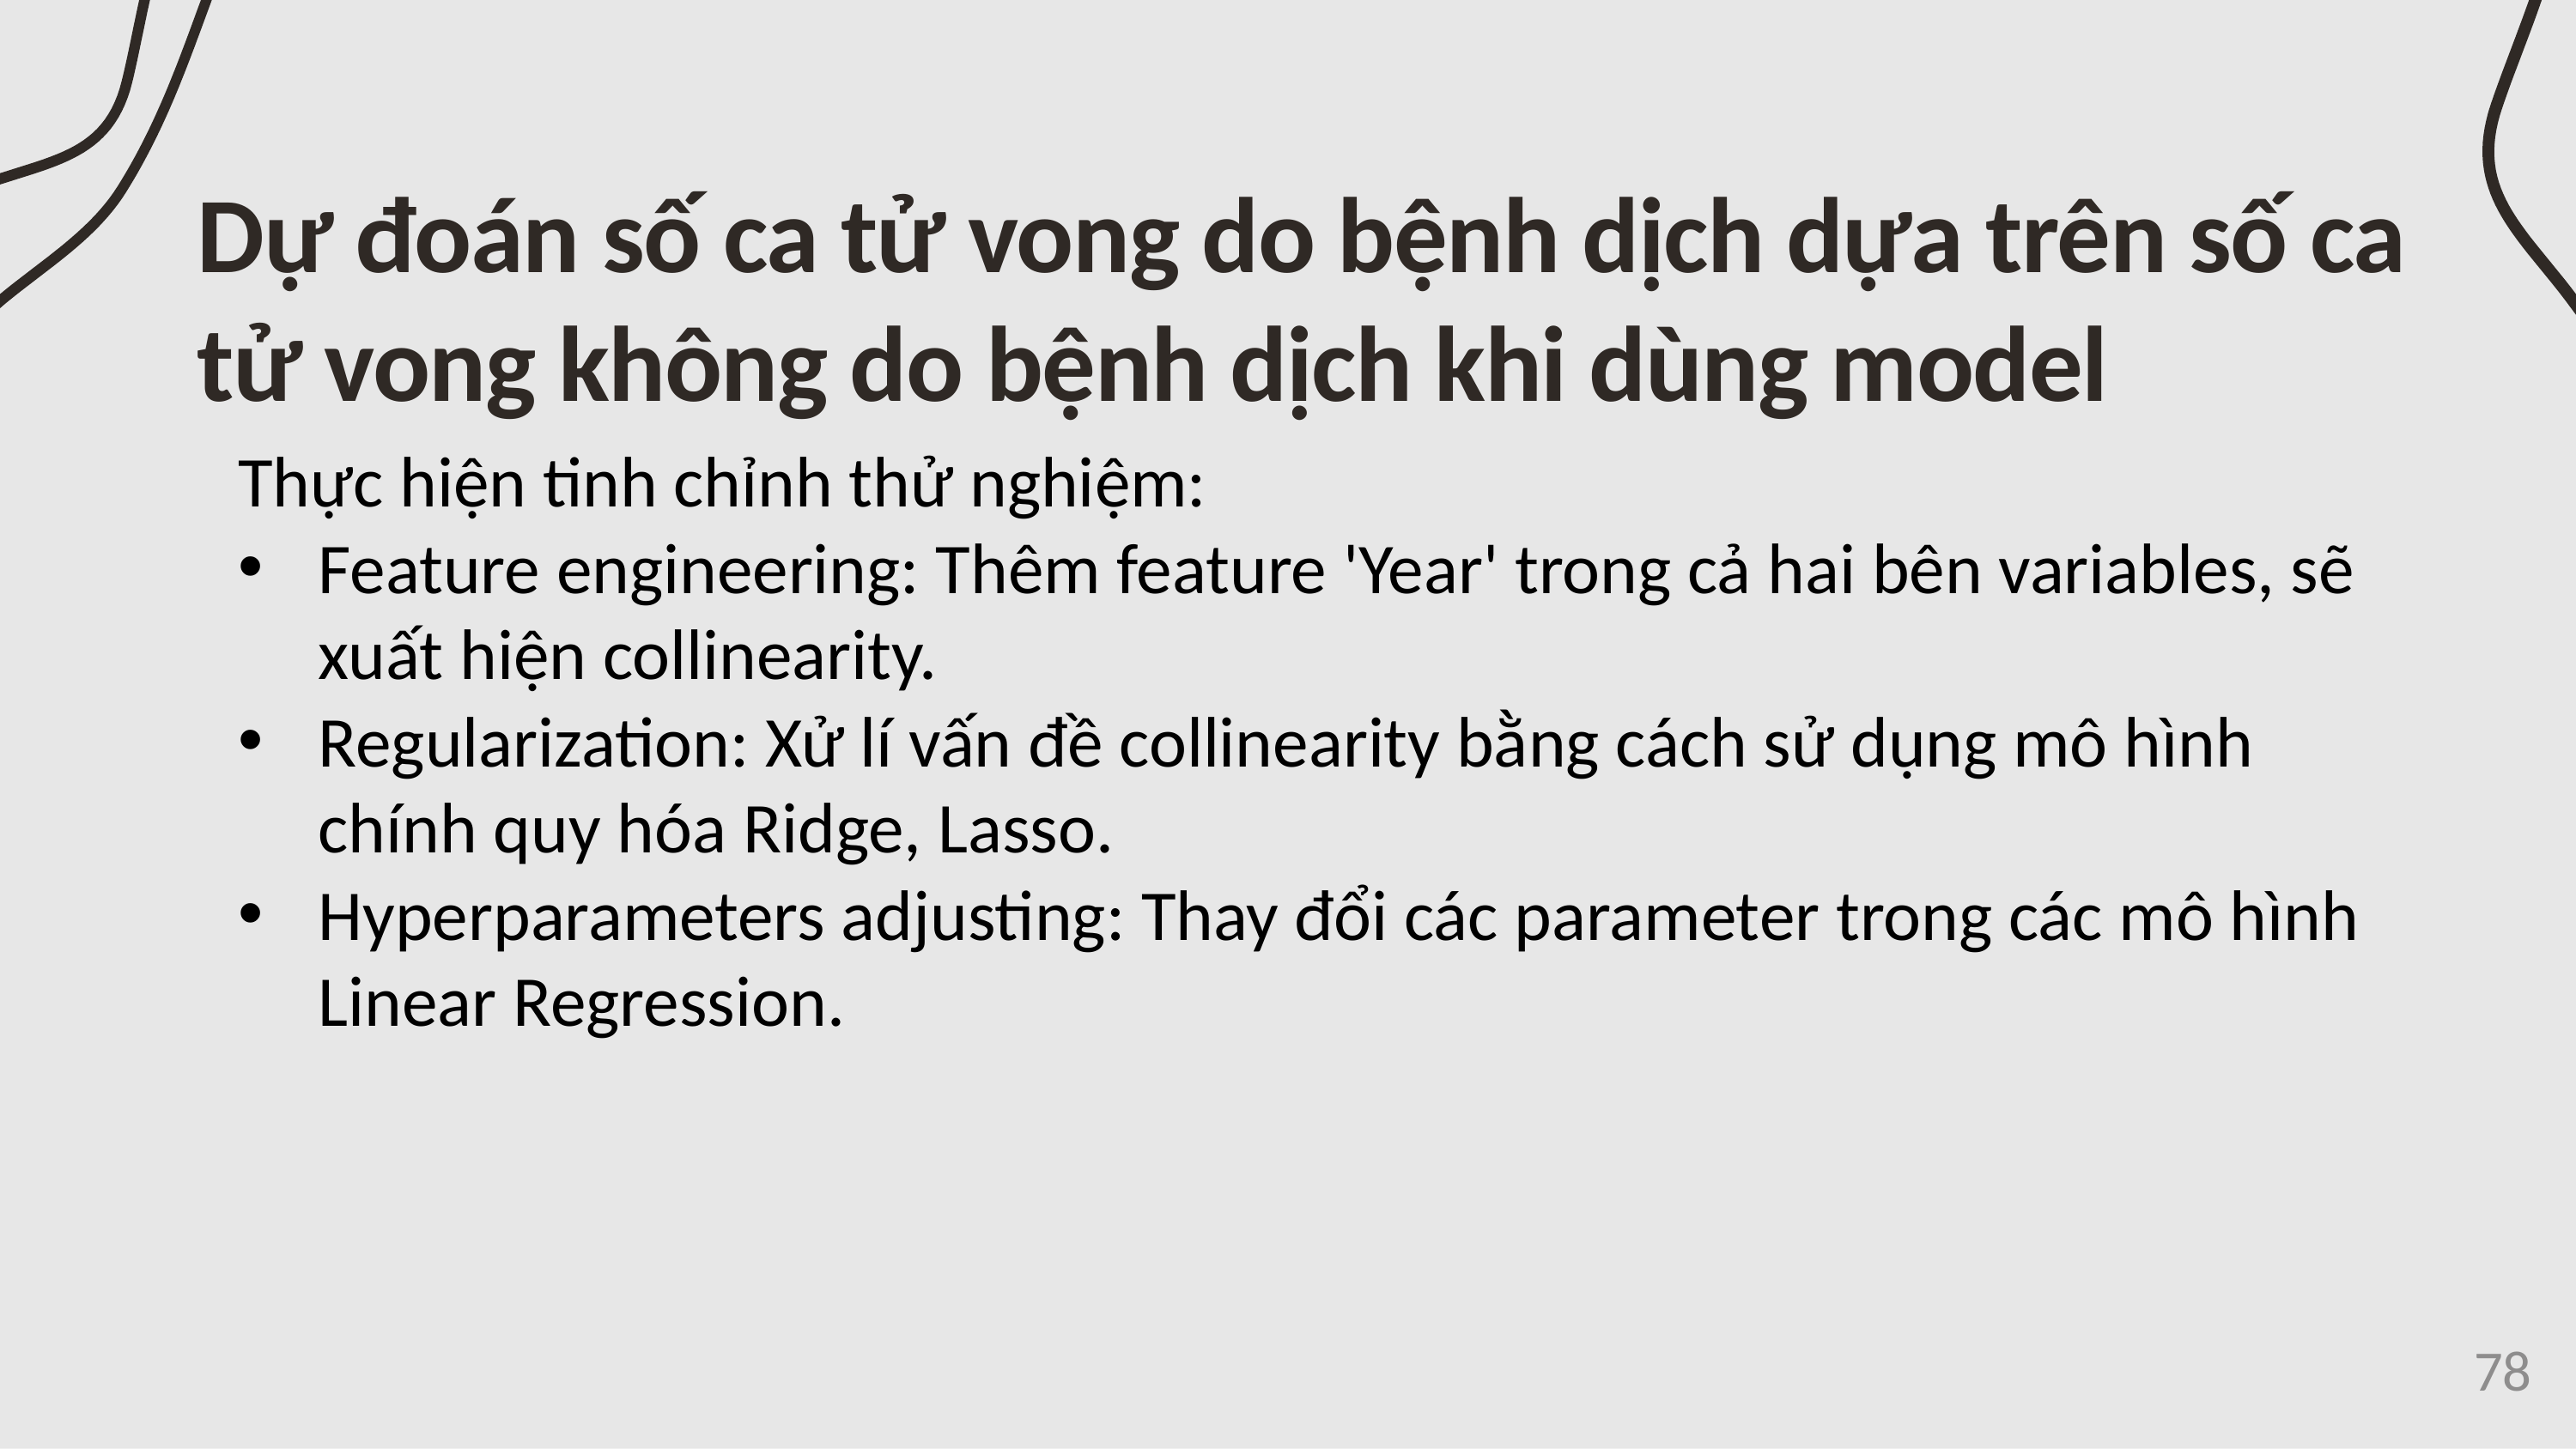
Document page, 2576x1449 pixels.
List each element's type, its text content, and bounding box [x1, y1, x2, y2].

title Dự đoán số ca tử vong do bệnh dịch dựa trên số ca tử vong không do bệnh dịch khi dùng model [195, 163, 2523, 423]
slide_number 78 [2468, 1346, 2540, 1449]
text_box Thực hiện tinh chỉnh thử nghiệm: Feature engineering: Thêm feature 'Year' trong cả hai bên variables, sẽ xuất hiện collinearity. Regularization: Xử lí vấn đề collinearity bằng cách sử dụng mô hình chính quy hóa Ridge, Lasso. Hyperparameters adjusting: Thay đổi các parameter trong các mô hình Linear Regression. [236, 433, 2376, 1041]
